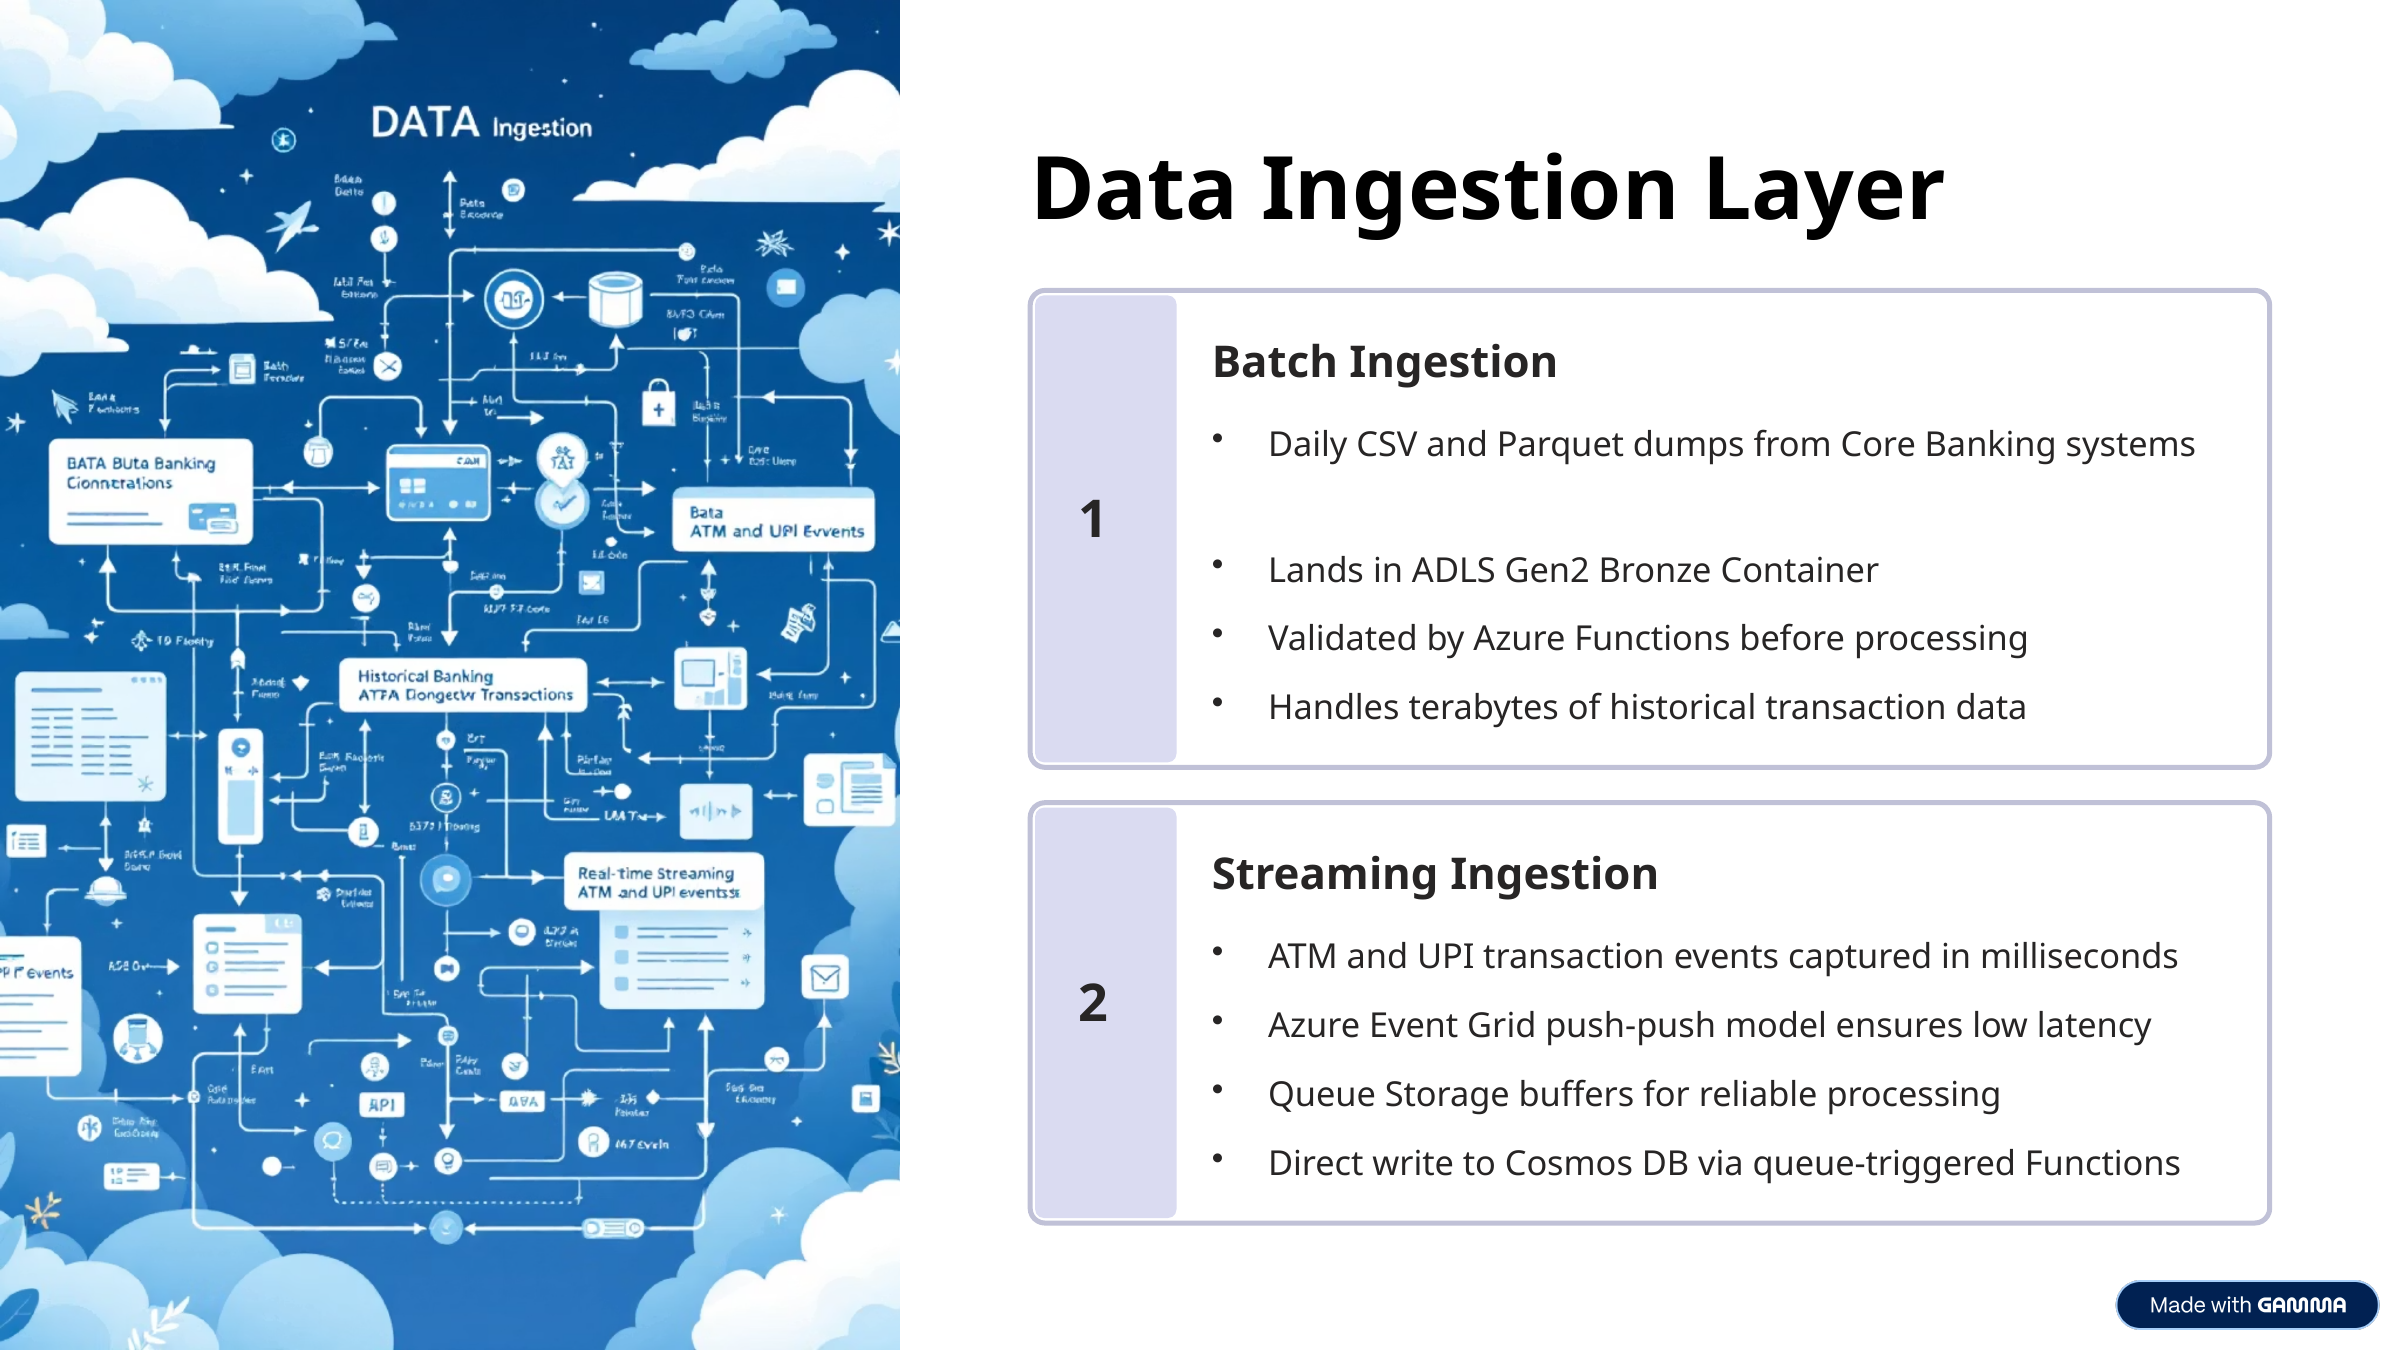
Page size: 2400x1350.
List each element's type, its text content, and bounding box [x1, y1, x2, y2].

text_box Daily CSV and Parquet dumps from Core Banking systems [1211, 407, 2230, 521]
text_box Batch Ingestion [1211, 330, 1654, 386]
text_box Streaming Ingestion [1211, 843, 1654, 899]
text_box [1030, 802, 2270, 1224]
text_box 2 [1078, 979, 1132, 1046]
text_box Azure Event Grid push-push model ensures low latency [1211, 988, 2230, 1045]
text_box [1035, 807, 1177, 1219]
text_box 1 [1078, 495, 1132, 562]
text_box Queue Storage buffers for reliable processing [1211, 1057, 2230, 1114]
text_box [1030, 290, 2270, 768]
picture [2106, 1271, 2389, 1339]
text_box Handles terabytes of historical transaction data [1211, 670, 2230, 727]
picture [0, 0, 900, 1350]
text_box Lands in ADLS Gen2 Bronze Container [1211, 532, 2230, 590]
text_box Direct write to Cosmos DB via queue-triggered Functions [1211, 1126, 2230, 1183]
text_box Validated by Azure Functions before processing [1211, 601, 2230, 658]
text_box [1035, 295, 1177, 763]
text_box ATM and UPI transaction events captured in milliseconds [1211, 919, 2230, 976]
text_box Data Ingestion Layer [1030, 126, 1915, 238]
